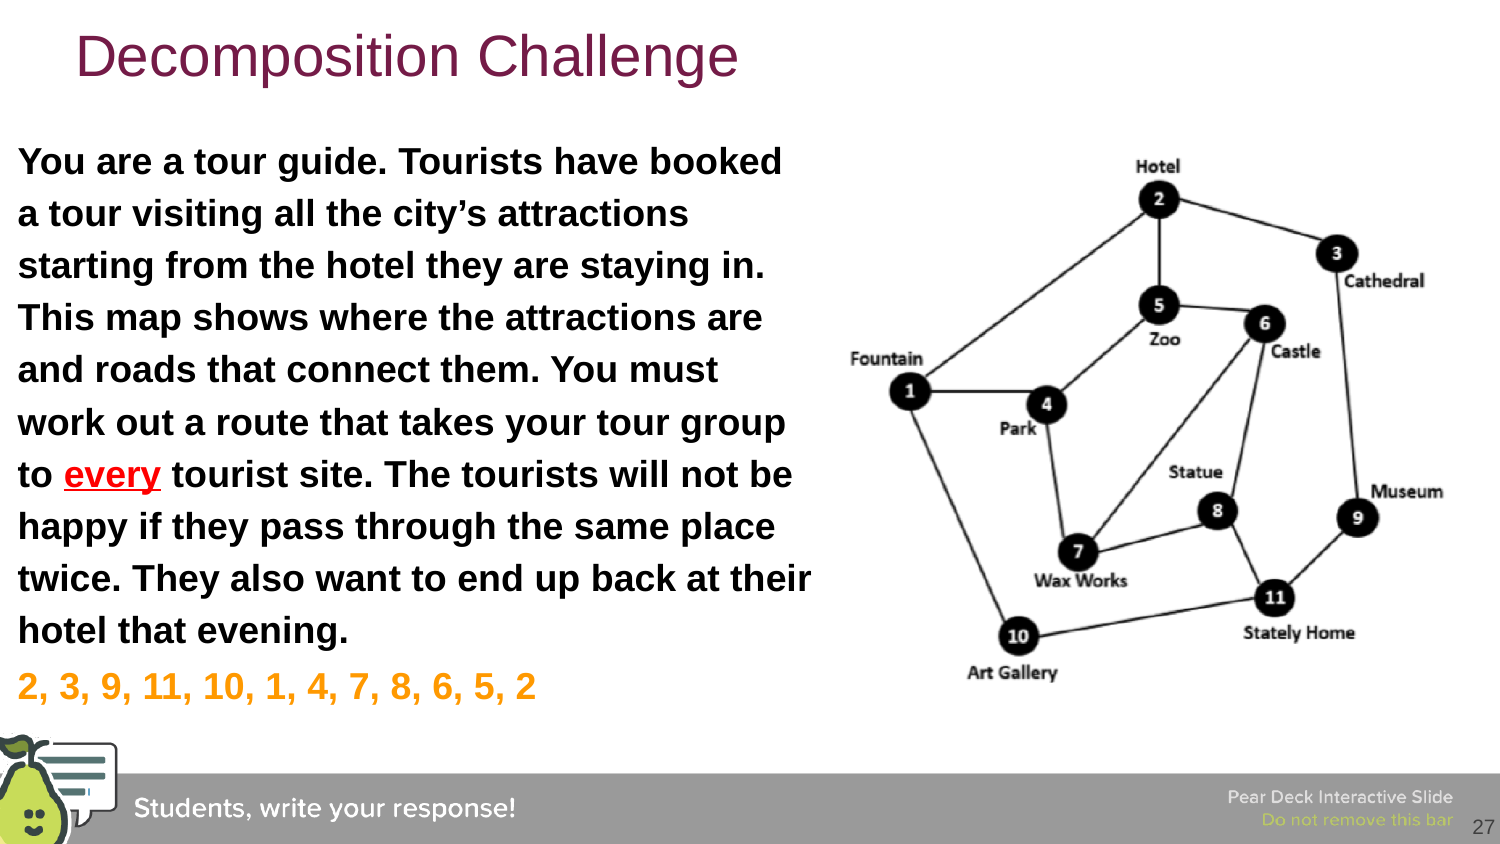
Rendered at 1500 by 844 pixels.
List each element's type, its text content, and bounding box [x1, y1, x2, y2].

title Decomposition Challenge [75, 31, 1381, 210]
list You are a tour guide. Tourists have booked a tour visiting all the city’s attractions starting from the hotel they are staying in. This map shows where the attractions are and roads that connect them. You must work out a route that takes your tour group to every tourist site. The tourists will not be happy if they pass through the same place twice. They also want to end up back at their hotel that evening. 2, 3, 9, 11, 10, 1, 4, 7, 8, 6, 5, 2 [17, 129, 814, 724]
picture [838, 146, 1462, 698]
picture [0, 726, 1500, 844]
